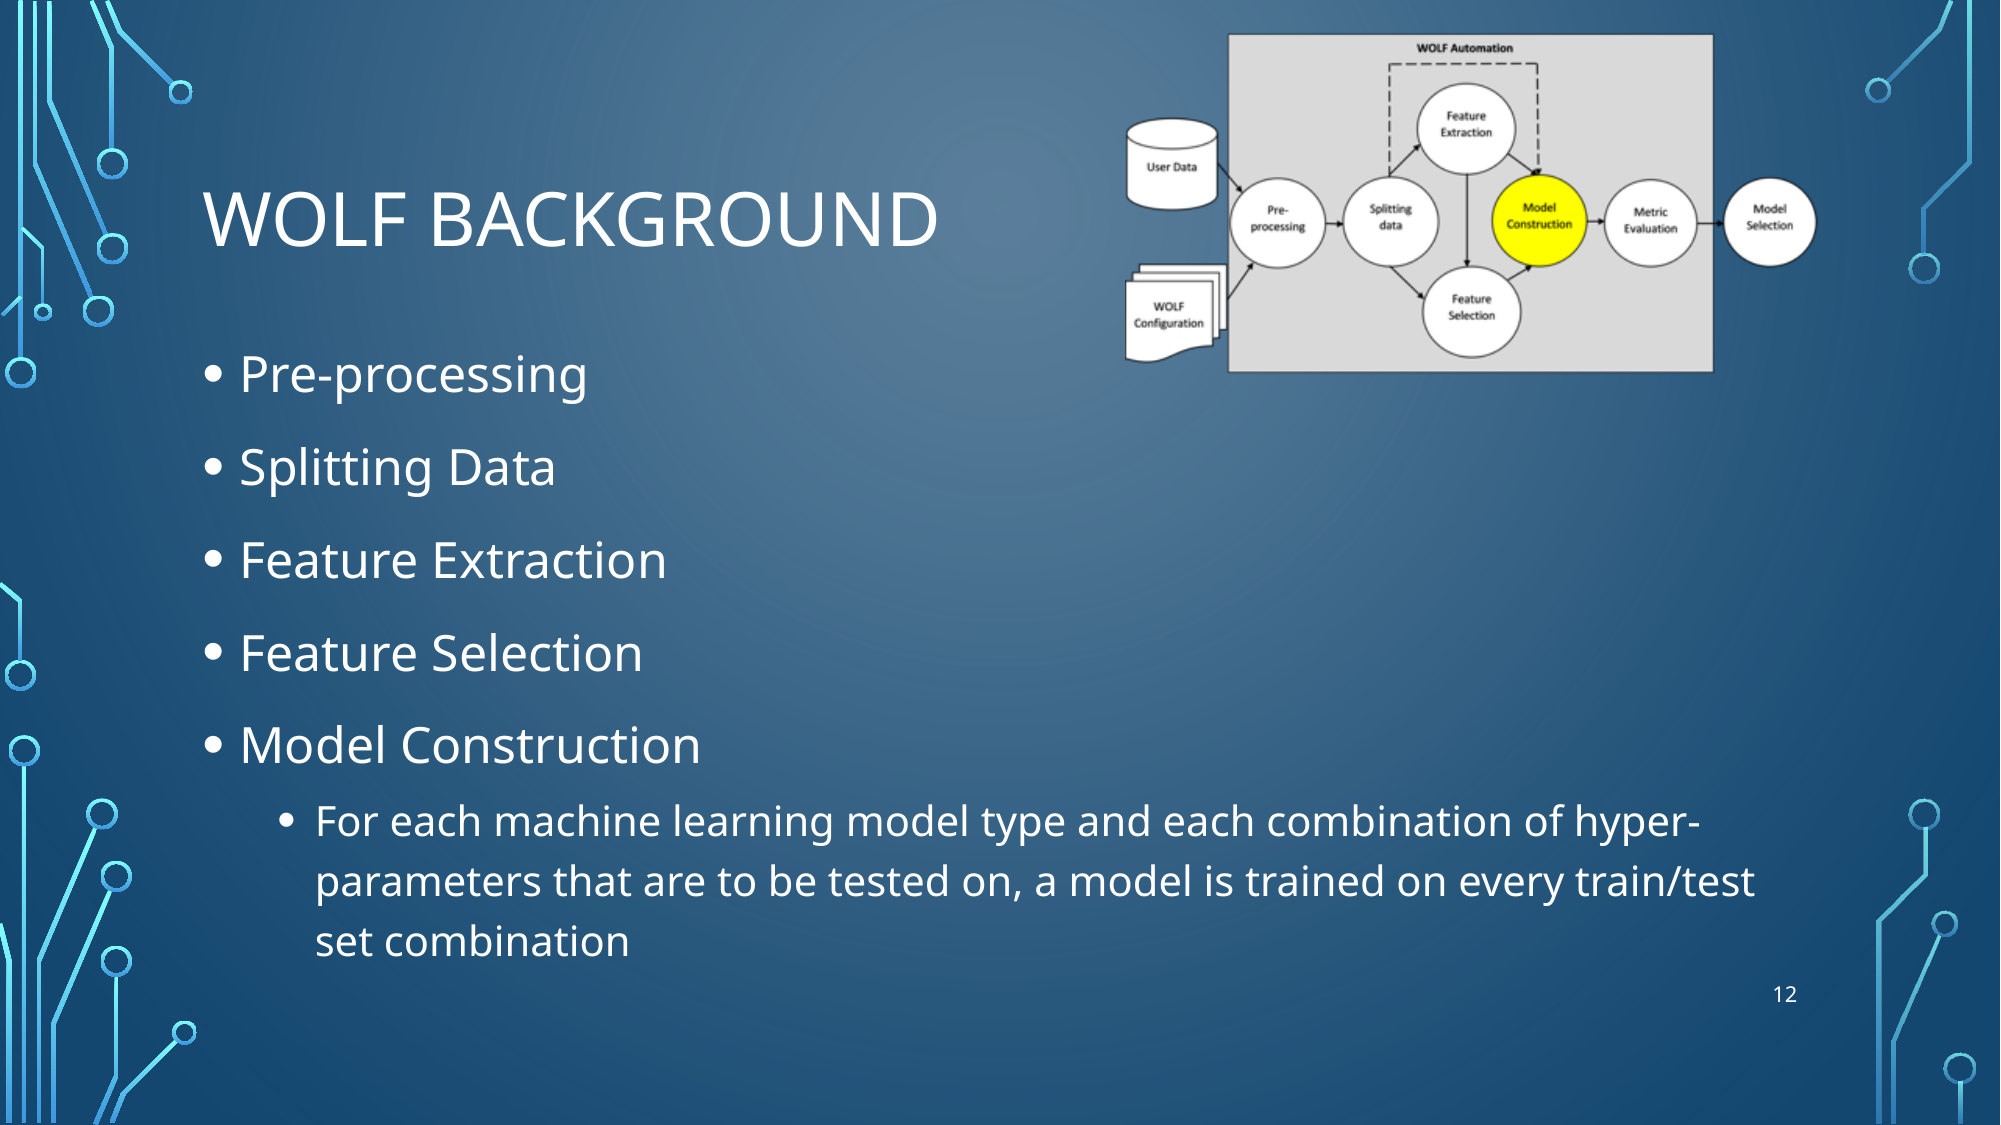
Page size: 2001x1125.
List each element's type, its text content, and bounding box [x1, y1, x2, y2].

list Pre-processing Splitting Data Feature Extraction Feature Selection Model Construction ﻿For each machine learning model type and each combination of hyper-parameters that are to be tested on, a model is trained on every train/test set combination [187, 323, 1813, 1125]
title WOLF Background [187, 101, 1124, 323]
picture [1124, 0, 1819, 392]
slide_number 11 [1685, 965, 1813, 1025]
